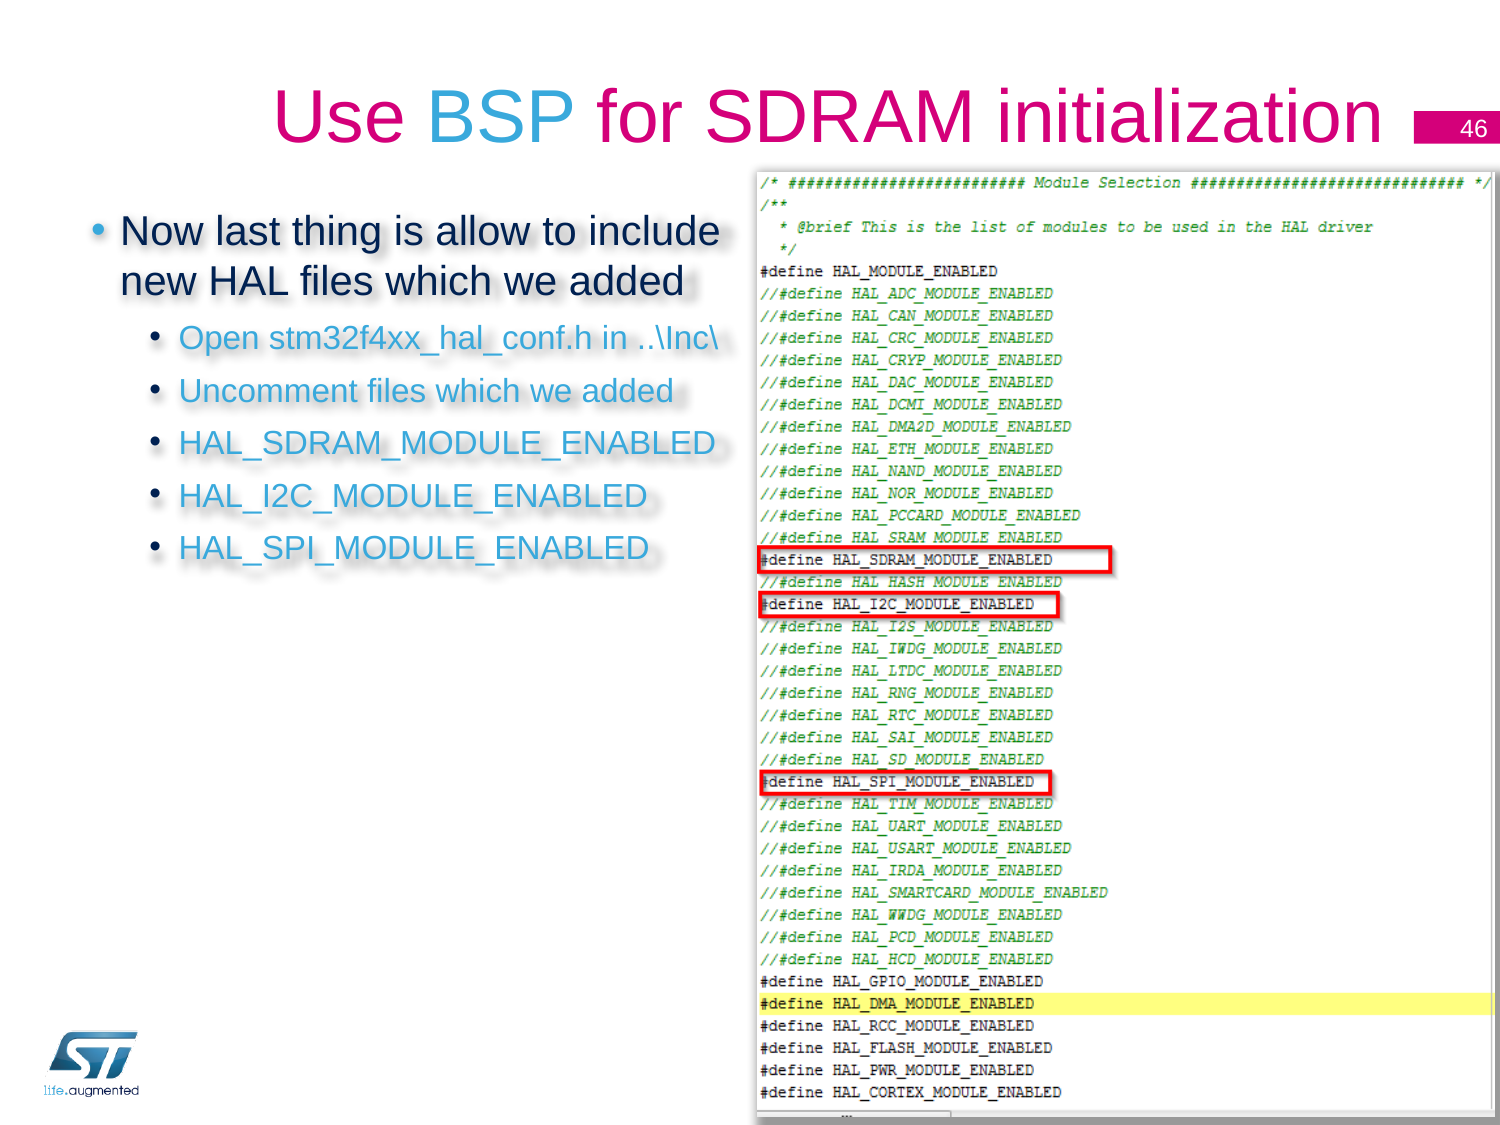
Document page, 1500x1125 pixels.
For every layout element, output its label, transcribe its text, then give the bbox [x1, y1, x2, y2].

picture [757, 172, 1495, 1117]
list Now last thing is allow to include new HAL files which we added Open stm32f4xx_hal_conf.h in ..\Inc\ Uncomment files which we added HAL_SDRAM_MODULE_ENABLED HAL_I2C_MODULE_ENABLED HAL_SPI_MODULE_ENABLED [75, 196, 749, 942]
title Use BSP for SDRAM initialization [74, 18, 1400, 195]
picture [36, 1022, 147, 1103]
slide_number 46 [1413, 111, 1500, 144]
